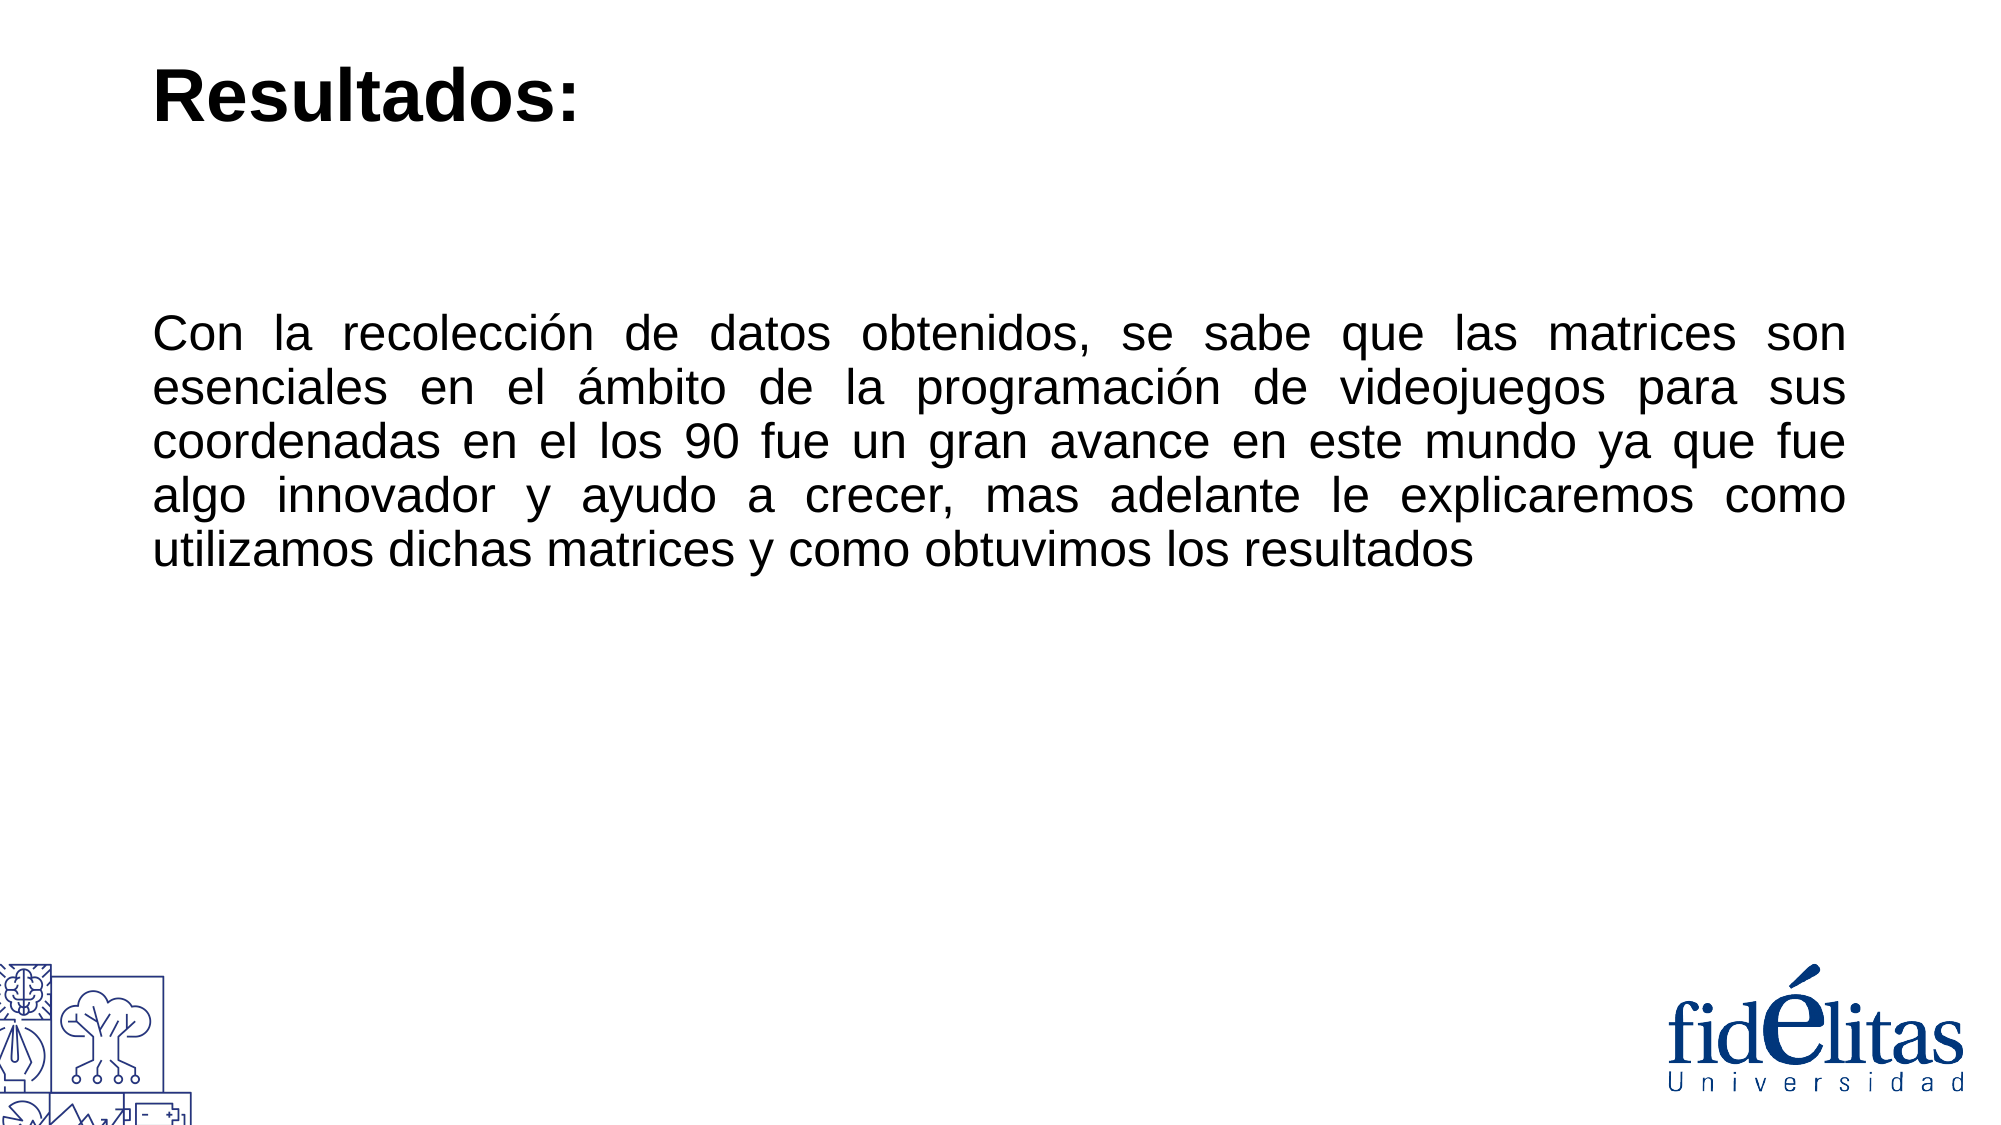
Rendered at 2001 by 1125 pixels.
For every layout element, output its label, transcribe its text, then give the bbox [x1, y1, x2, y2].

picture [1619, 924, 2001, 1125]
picture [0, 910, 219, 1125]
title Resultados: [137, 0, 1863, 206]
list Con la recolección de datos obtenidos, se sabe que las matrices son esenciales en el ámbito de la programación de videojuegos para sus coordenadas en el los 90 fue un gran avance en este mundo ya que fue algo innovador y ayudo a crecer, mas adelante le explicaremos como utilizamos dichas matrices y como obtuvimos los resultados [137, 299, 1863, 957]
